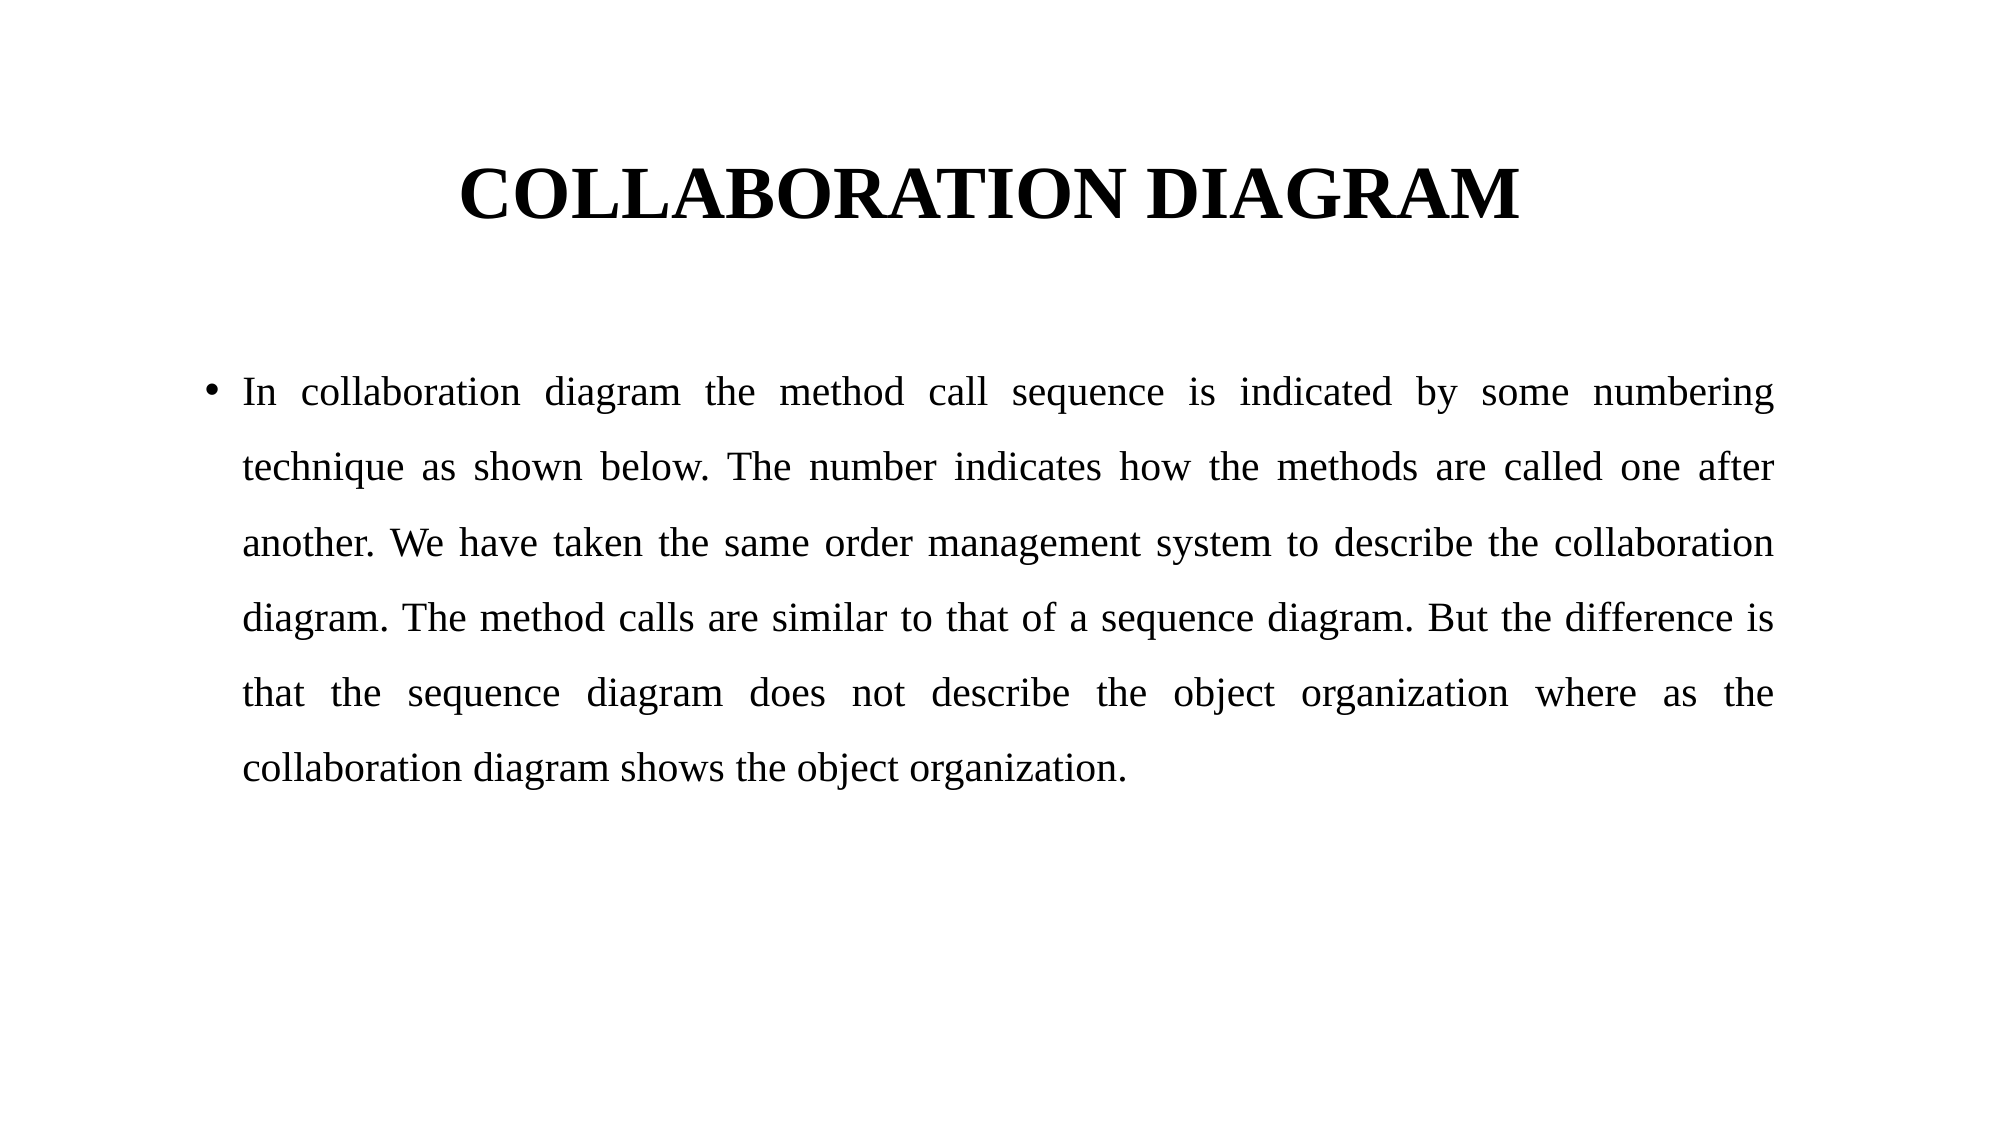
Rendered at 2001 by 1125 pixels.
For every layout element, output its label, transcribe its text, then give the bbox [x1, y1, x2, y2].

list In collaboration diagram the method call sequence is indicated by some numbering technique as shown below. The number indicates how the methods are called one after another. We have taken the same order management system to describe the collaboration diagram. The method calls are similar to that of a sequence diagram. But the difference is that the sequence diagram does not describe the object organization where as the collaboration diagram shows the object organization. [189, 331, 1792, 869]
title COLLABORATION DIAGRAM [418, 149, 1563, 240]
